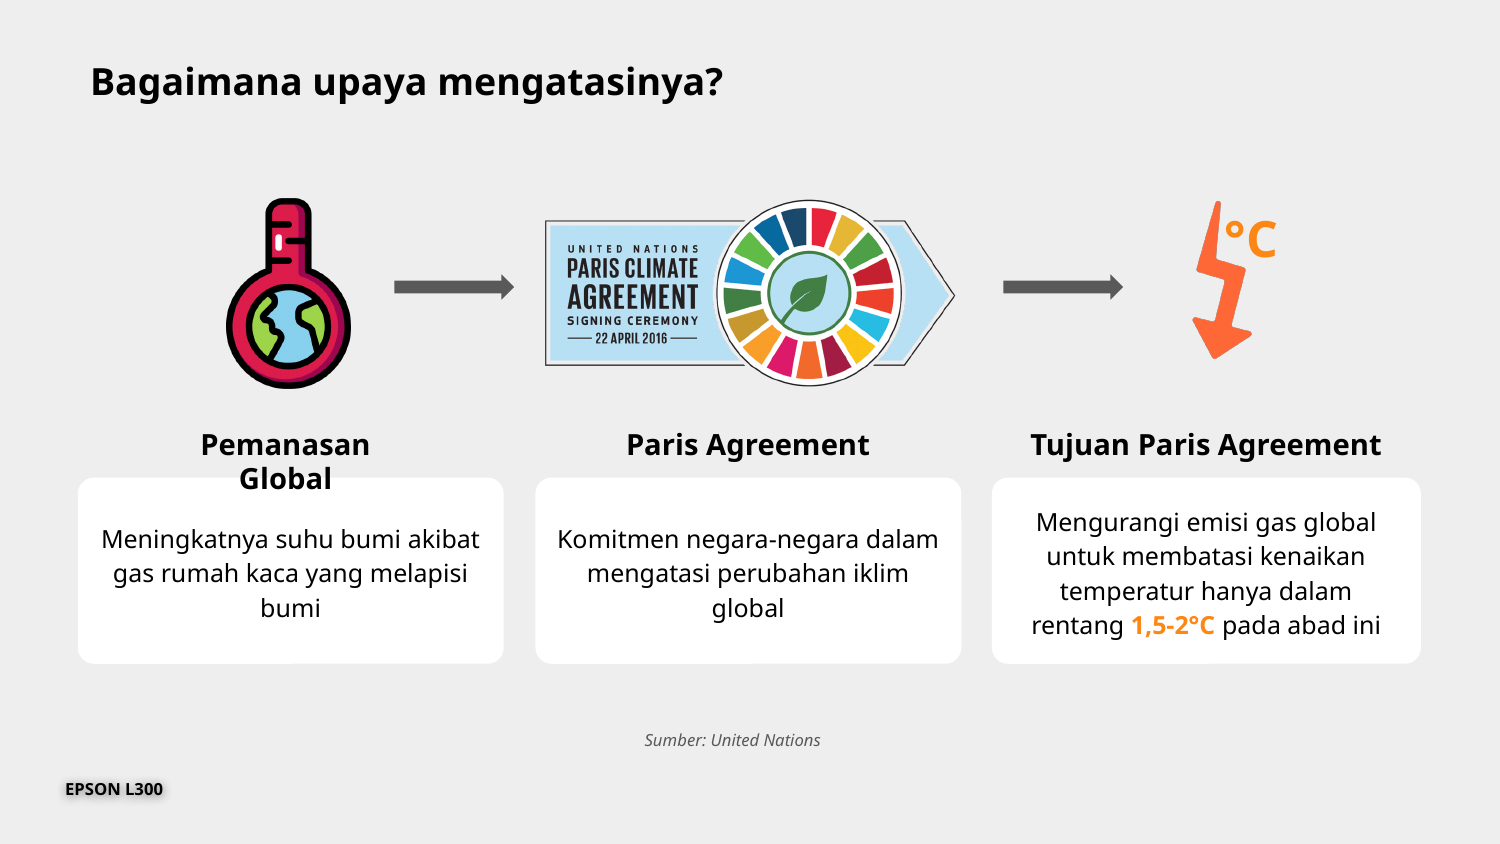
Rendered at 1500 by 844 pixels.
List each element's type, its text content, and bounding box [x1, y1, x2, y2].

text_box Komitmen negara-negara dalam mengatasi perubahan iklim global [535, 477, 962, 664]
picture [1143, 219, 1290, 364]
picture [224, 196, 354, 392]
text_box [394, 274, 515, 300]
text_box Mengurangi emisi gas global untuk membatasi kenaikan temperatur hanya dalam rentang 1,5-2°C pada abad ini [991, 477, 1421, 664]
text_box °C [1176, 183, 1327, 283]
text_box Paris Agreement [604, 410, 892, 476]
title Bagaimana upaya mengatasinya? [75, 42, 1425, 122]
picture [535, 196, 965, 392]
text_box Sumber: United Nations [422, 715, 1044, 762]
text_box Tujuan Paris Agreement [993, 410, 1420, 476]
text_box Meningkatnya suhu bumi akibat gas rumah kaca yang melapisi bumi [77, 477, 504, 664]
text_box [1003, 274, 1124, 300]
text_box Pemanasan Global [142, 410, 429, 511]
